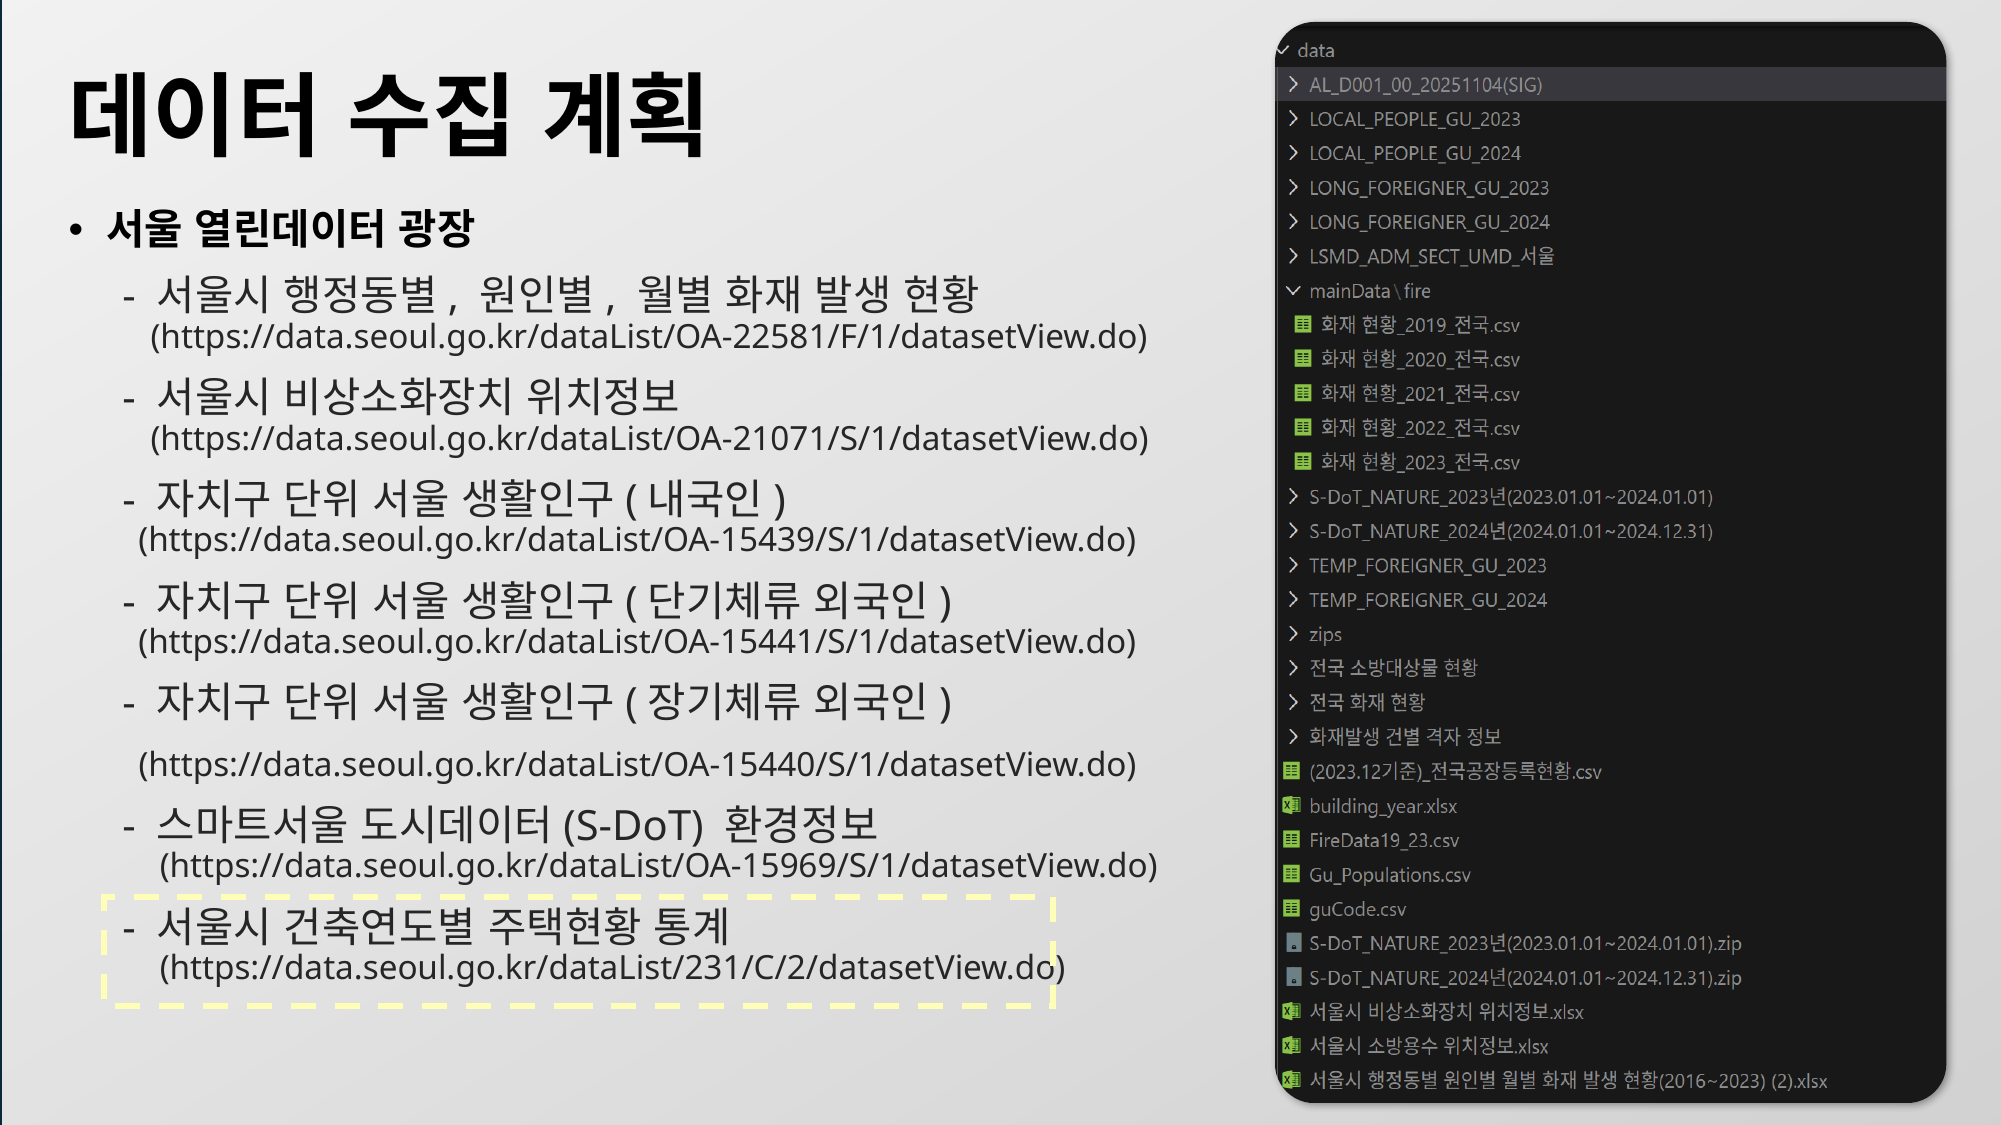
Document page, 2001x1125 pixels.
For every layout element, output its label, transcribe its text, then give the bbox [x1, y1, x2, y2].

list 서울 열린데이터 광장 - 서울시 행정동별, 원인별, 월별 화재 발생 현황 (https://data.seoul.go.kr/dataList/OA-22581/F/1/datasetView.do) - 서울시 비상소화장치 위치정보 (https://data.seoul.go.kr/dataList/OA-21071/S/1/datasetView.do) - 자치구 단위 서울 생활인구(내국인) (https://data.seoul.go.kr/dataList/OA-15439/S/1/datasetView.do) - 자치구 단위 서울 생활인구(단기체류 외국인) (https://data.seoul.go.kr/dataList/OA-15441/S/1/datasetView.do) - 자치구 단위 서울 생활인구(장기체류 외국인) (https://data.seoul.go.kr/dataList/OA-15440/S/1/datasetView.do) - 스마트서울 도시데이터(S-DoT) 환경정보 (https://data.seoul.go.kr/dataList/OA-15969/S/1/datasetView.do) - 서울시 건축연도별 주택현황 통계 (https://data.seoul.go.kr/dataList/231/C/2/datasetView.do) [53, 201, 1947, 1125]
title 데이터 수집 계획 [53, 54, 1273, 187]
text_box [1273, 20, 1948, 1105]
text_box [103, 895, 1055, 1008]
